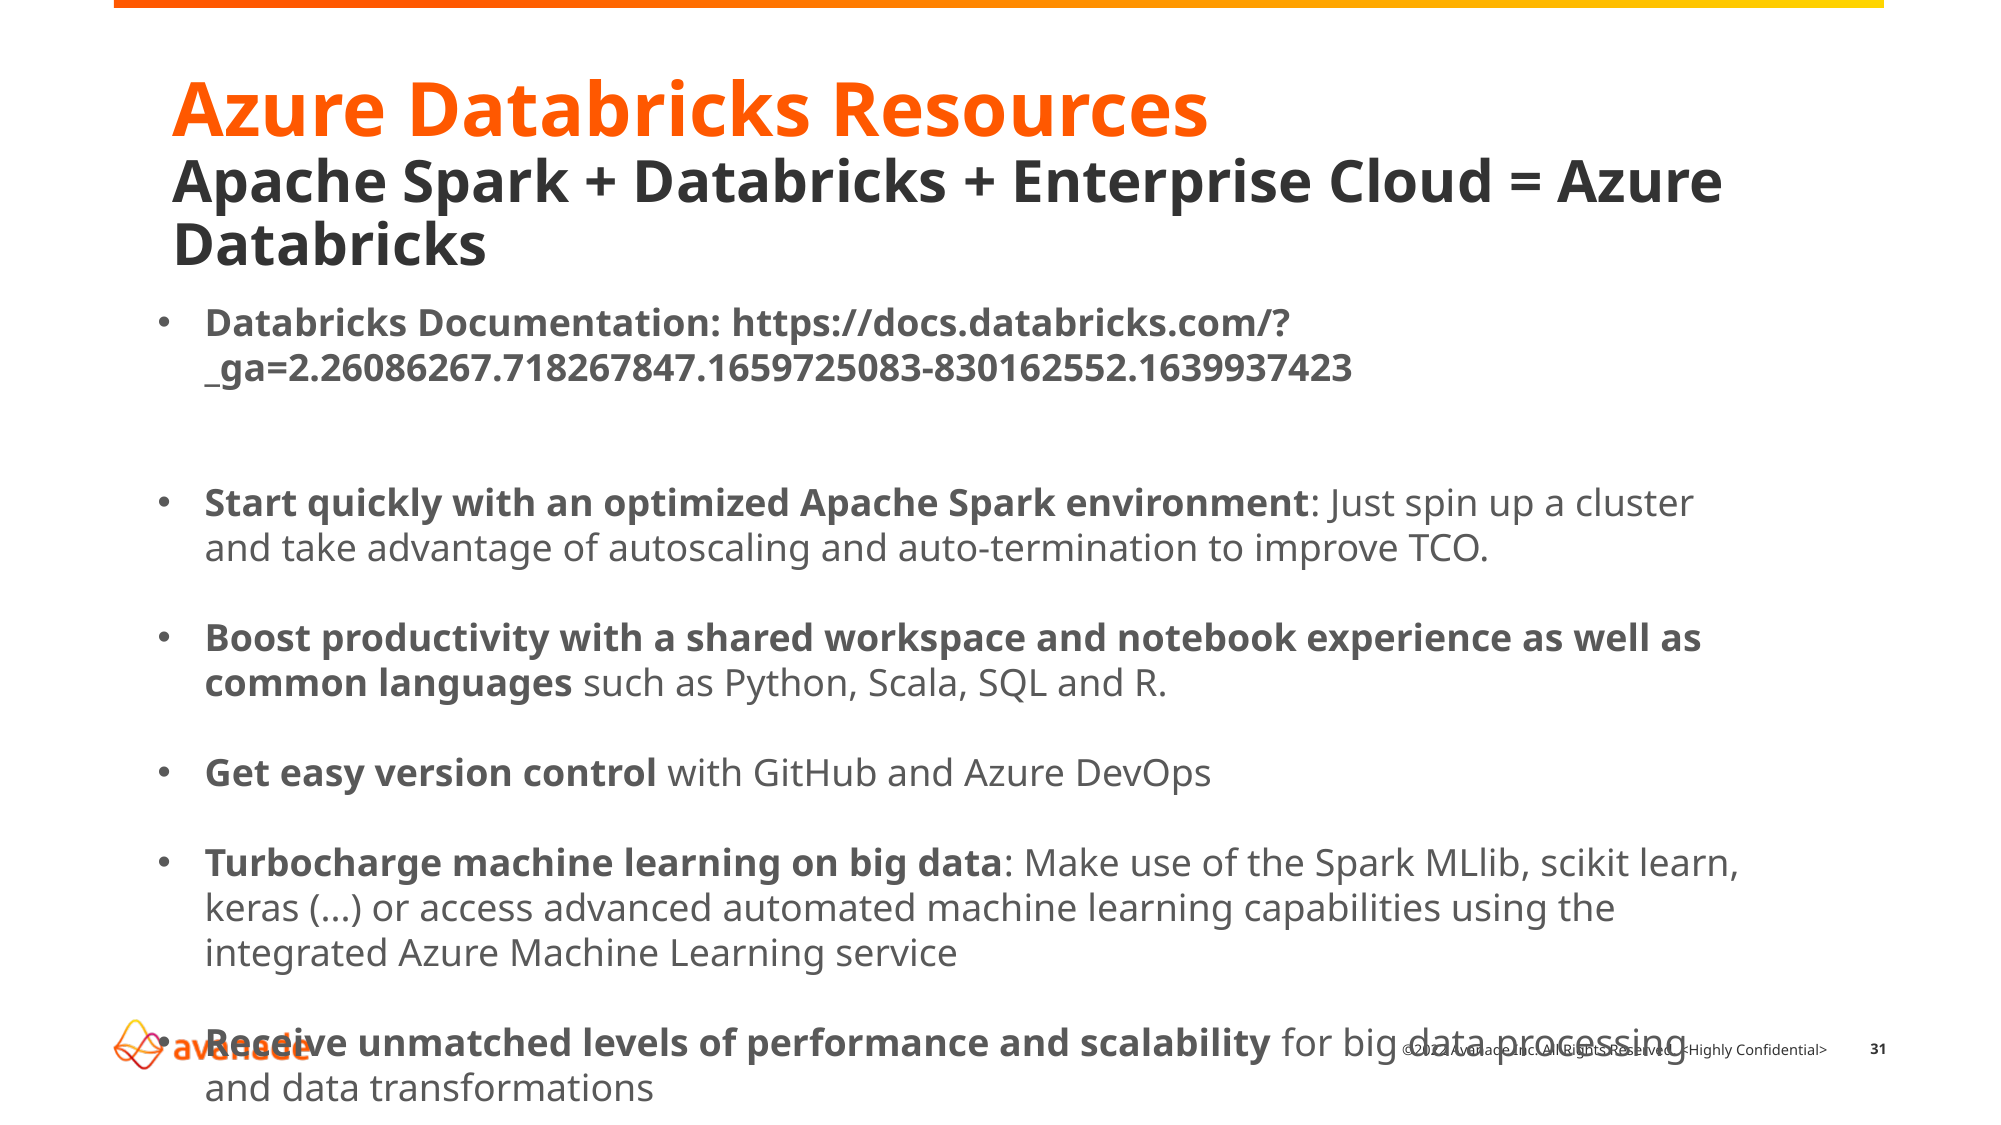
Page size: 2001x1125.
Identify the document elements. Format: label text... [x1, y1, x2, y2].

title Azure Databricks Resources Apache Spark + Databricks + Enterprise Cloud = Azure Databricks [157, 64, 1838, 228]
picture [93, 999, 339, 1090]
text_box Databricks Documentation: https://docs.databricks.com/?_ga=2.26086267.718267847.1659725083-830162552.1639937423 Start quickly with an optimized Apache Spark environment: Just spin up a cluster and take advantage of autoscaling and auto-termination to improve TCO. Boost productivity with a shared workspace and notebook experience as well as common languages such as Python, Scala, SQL and R. Get easy version control with GitHub and Azure DevOps Turbocharge machine learning on big data: Make use of the Spark MLlib, scikit learn, keras (...) or access advanced automated machine learning capabilities using the integrated Azure Machine Learning service Receive unmatched levels of performance and scalability for big data processing and data transformations [157, 291, 1757, 430]
